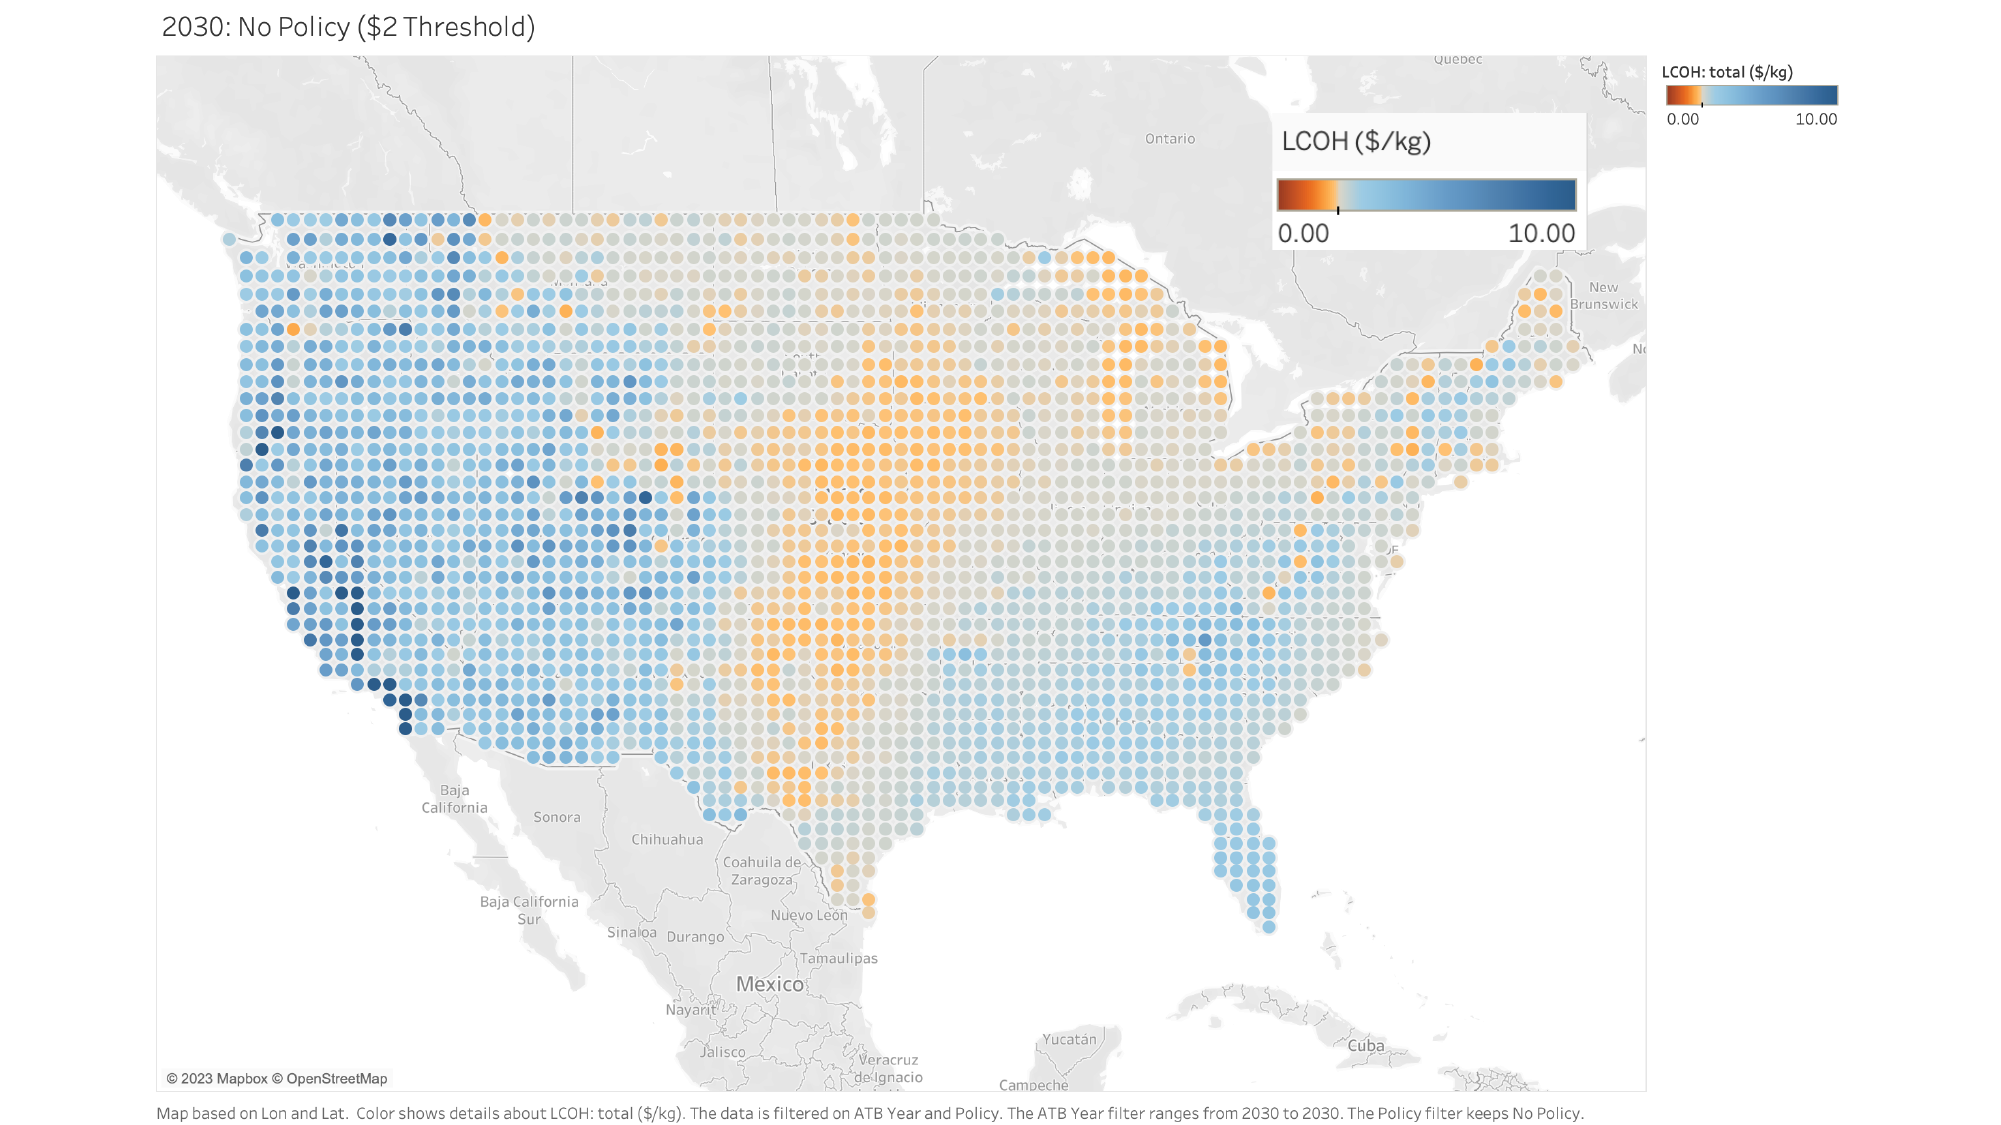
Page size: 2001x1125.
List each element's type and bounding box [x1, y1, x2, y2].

picture [156, 0, 1844, 1125]
